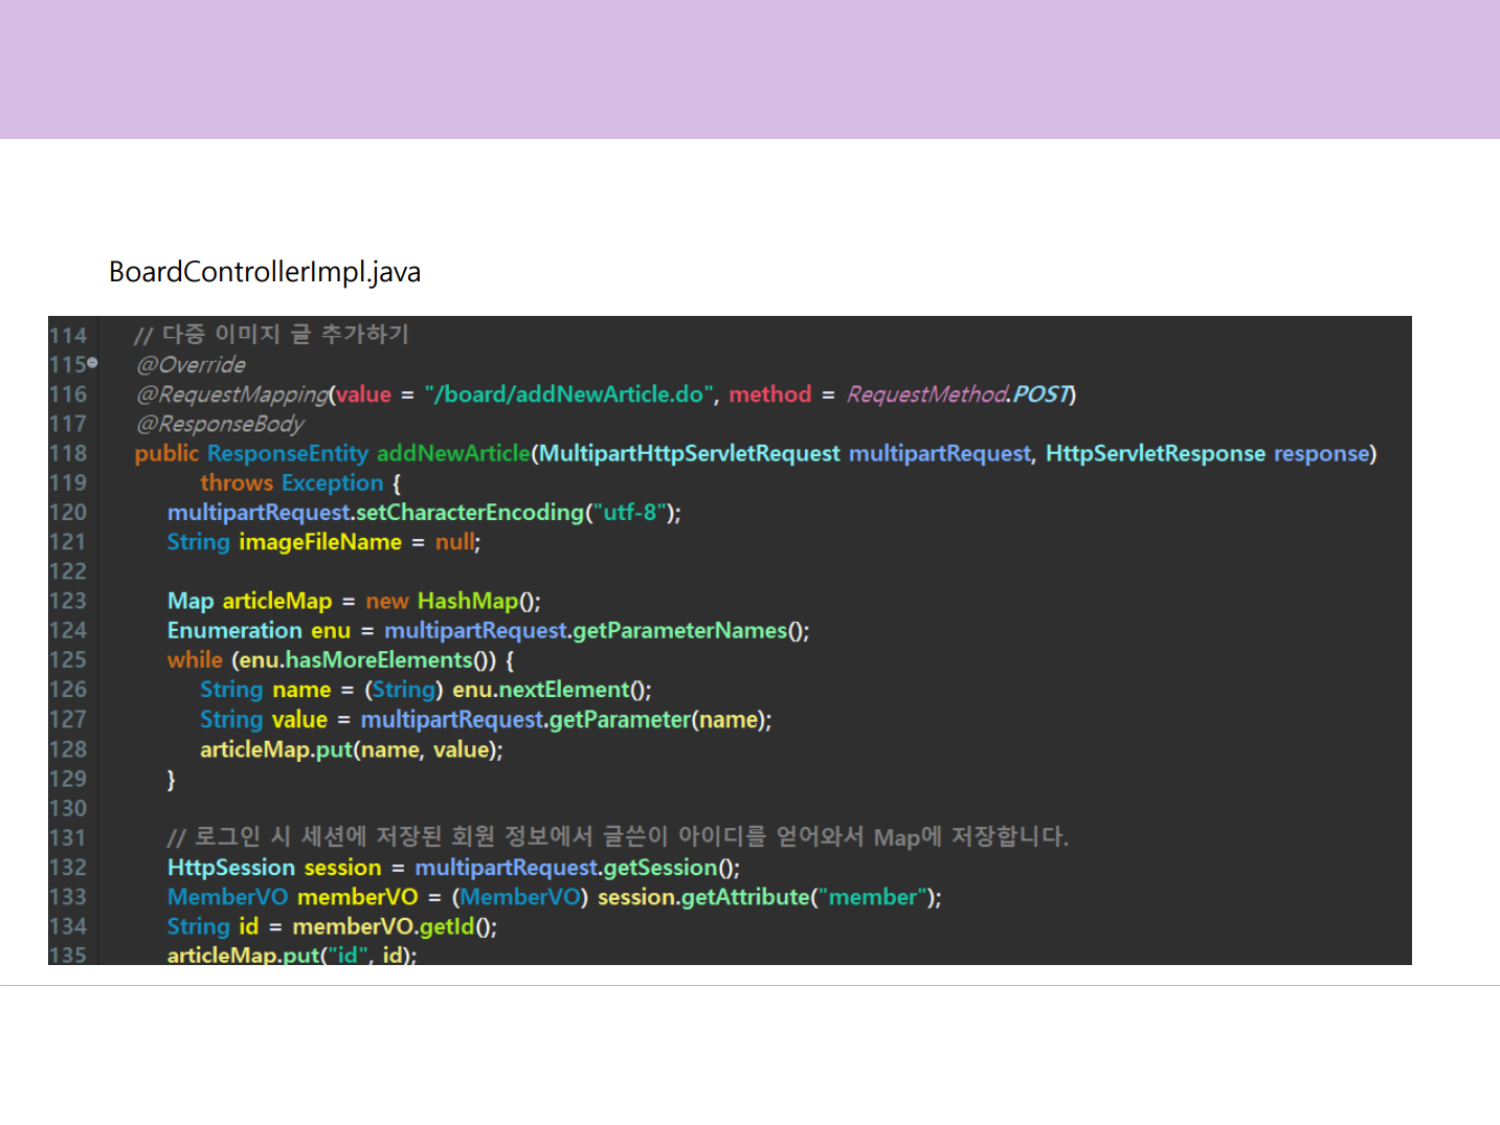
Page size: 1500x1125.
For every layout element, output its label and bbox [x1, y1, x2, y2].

picture [0, 138, 1500, 987]
text_box [0, 0, 1500, 138]
